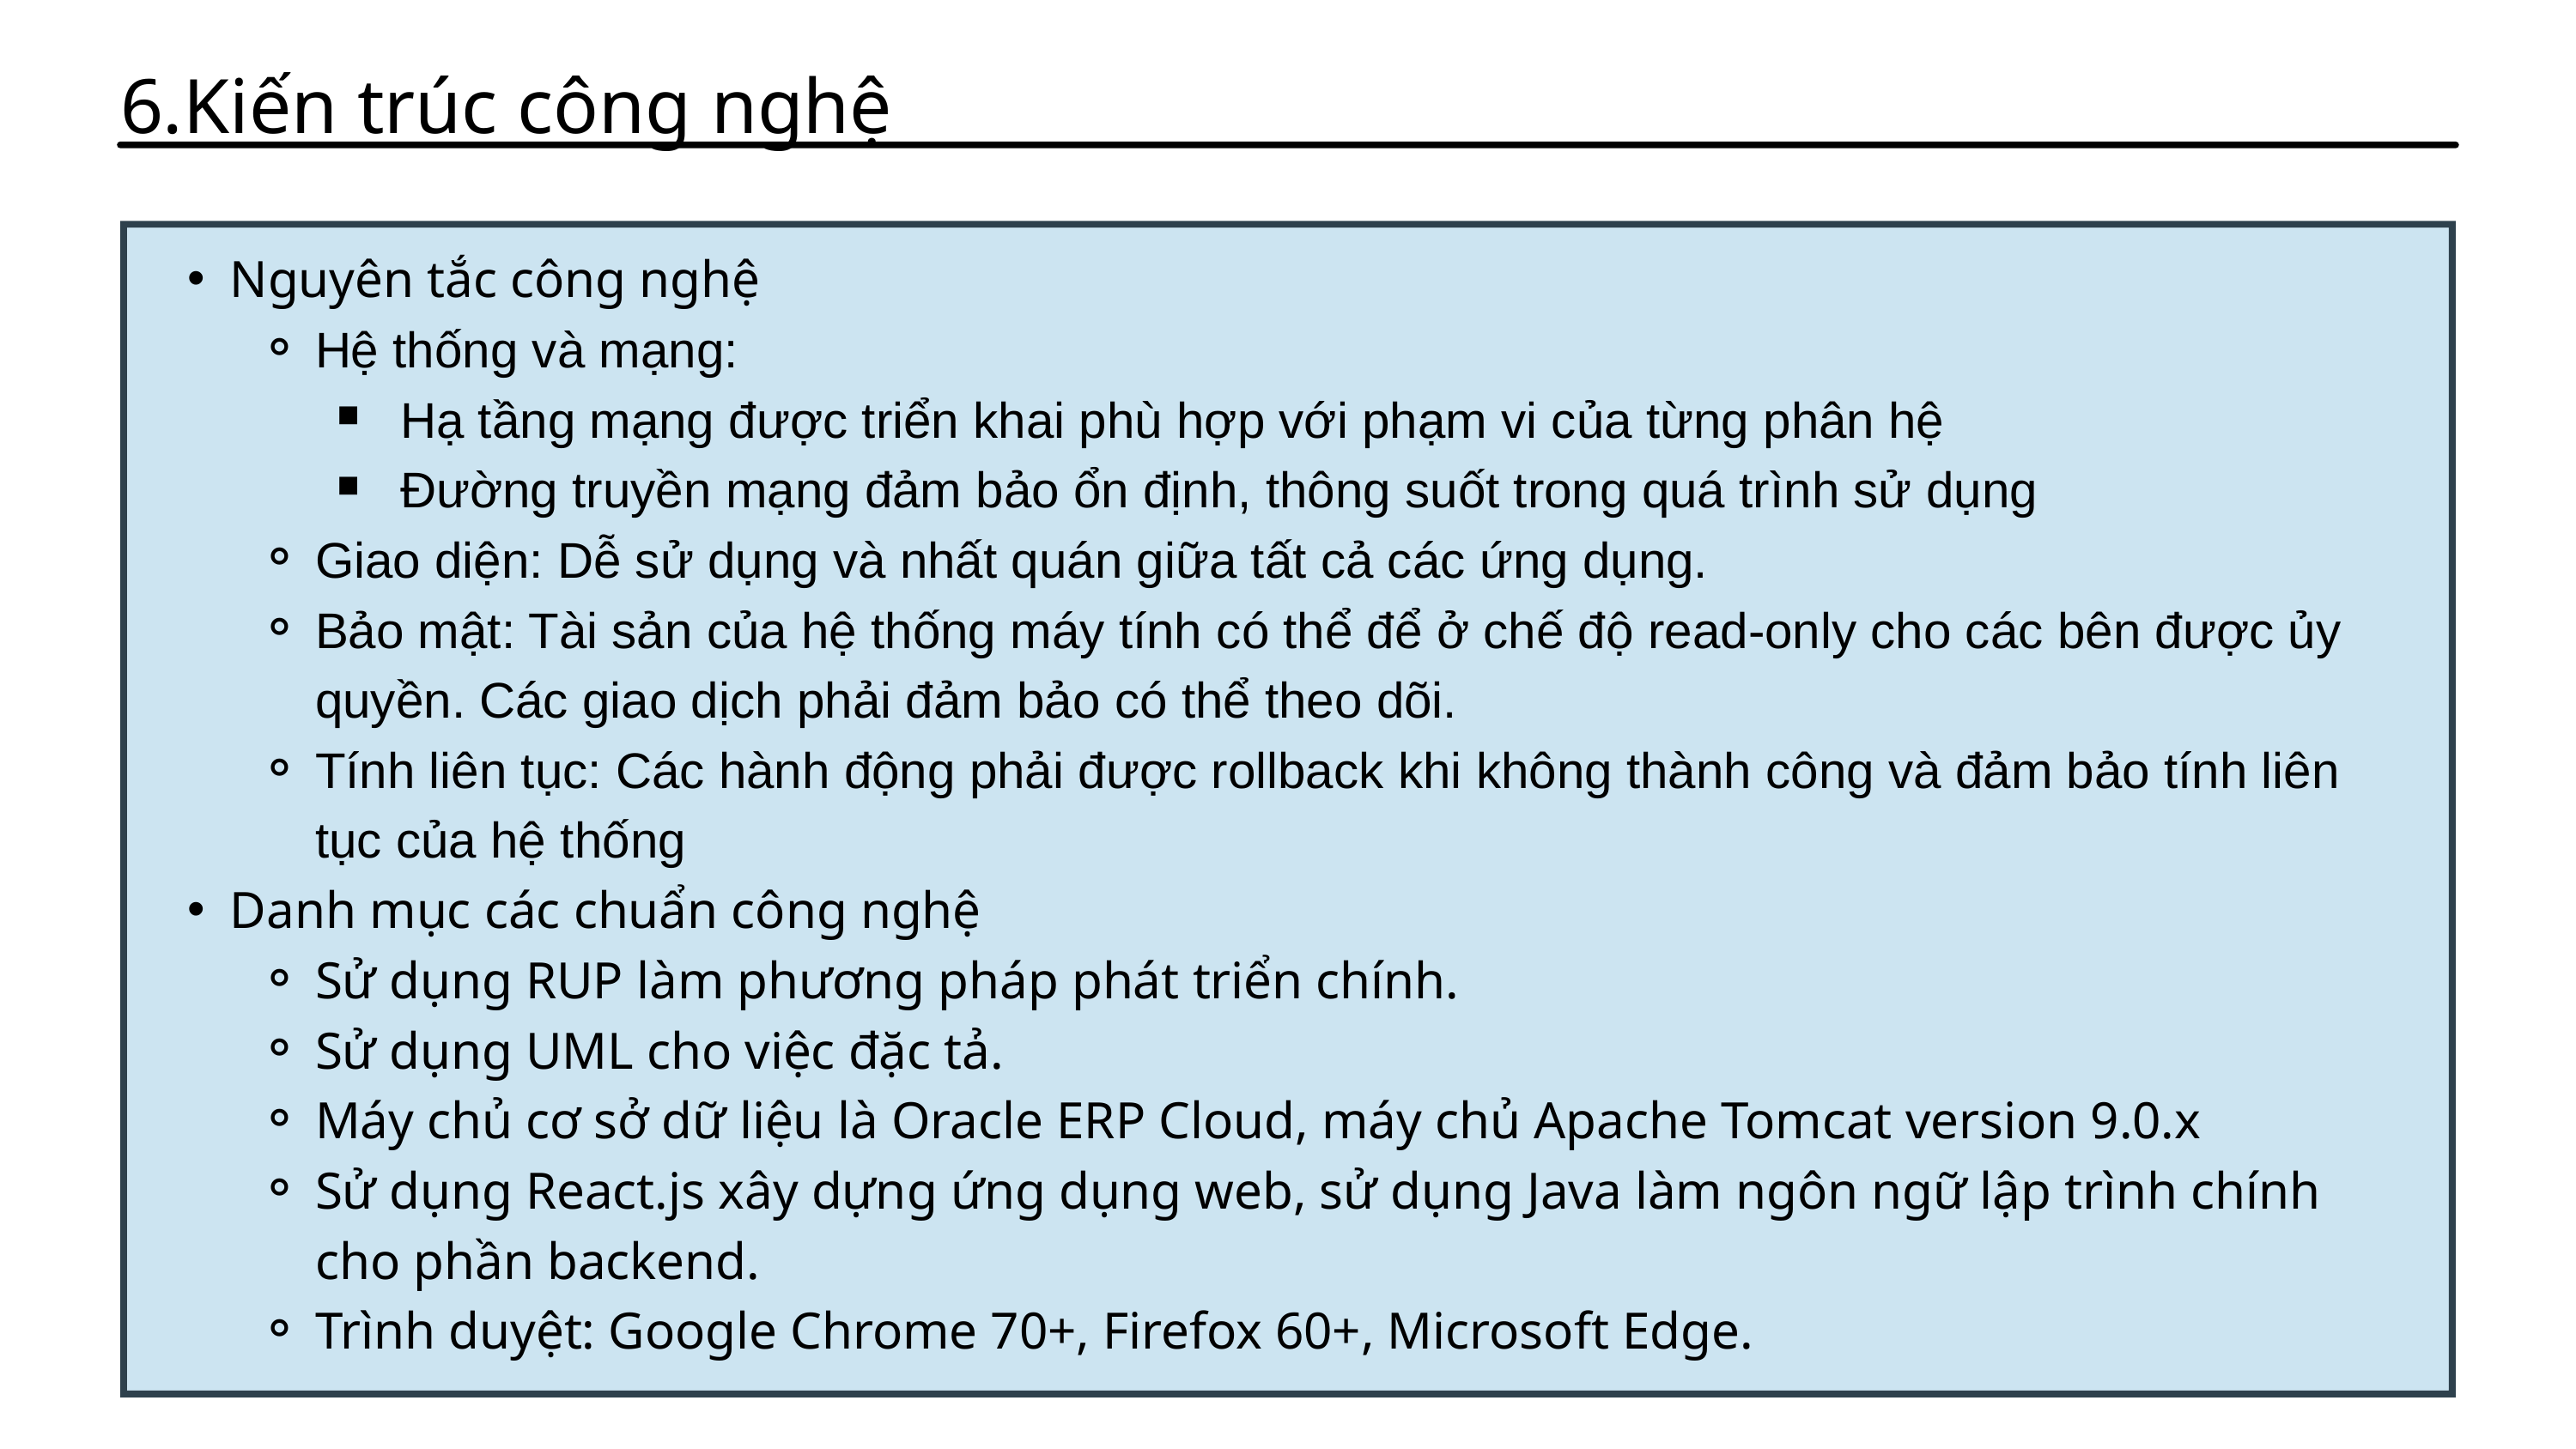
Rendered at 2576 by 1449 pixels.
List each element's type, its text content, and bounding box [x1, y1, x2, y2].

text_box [119, 221, 2457, 1398]
text_box 6.Kiến trúc công nghệ [120, 43, 2456, 149]
